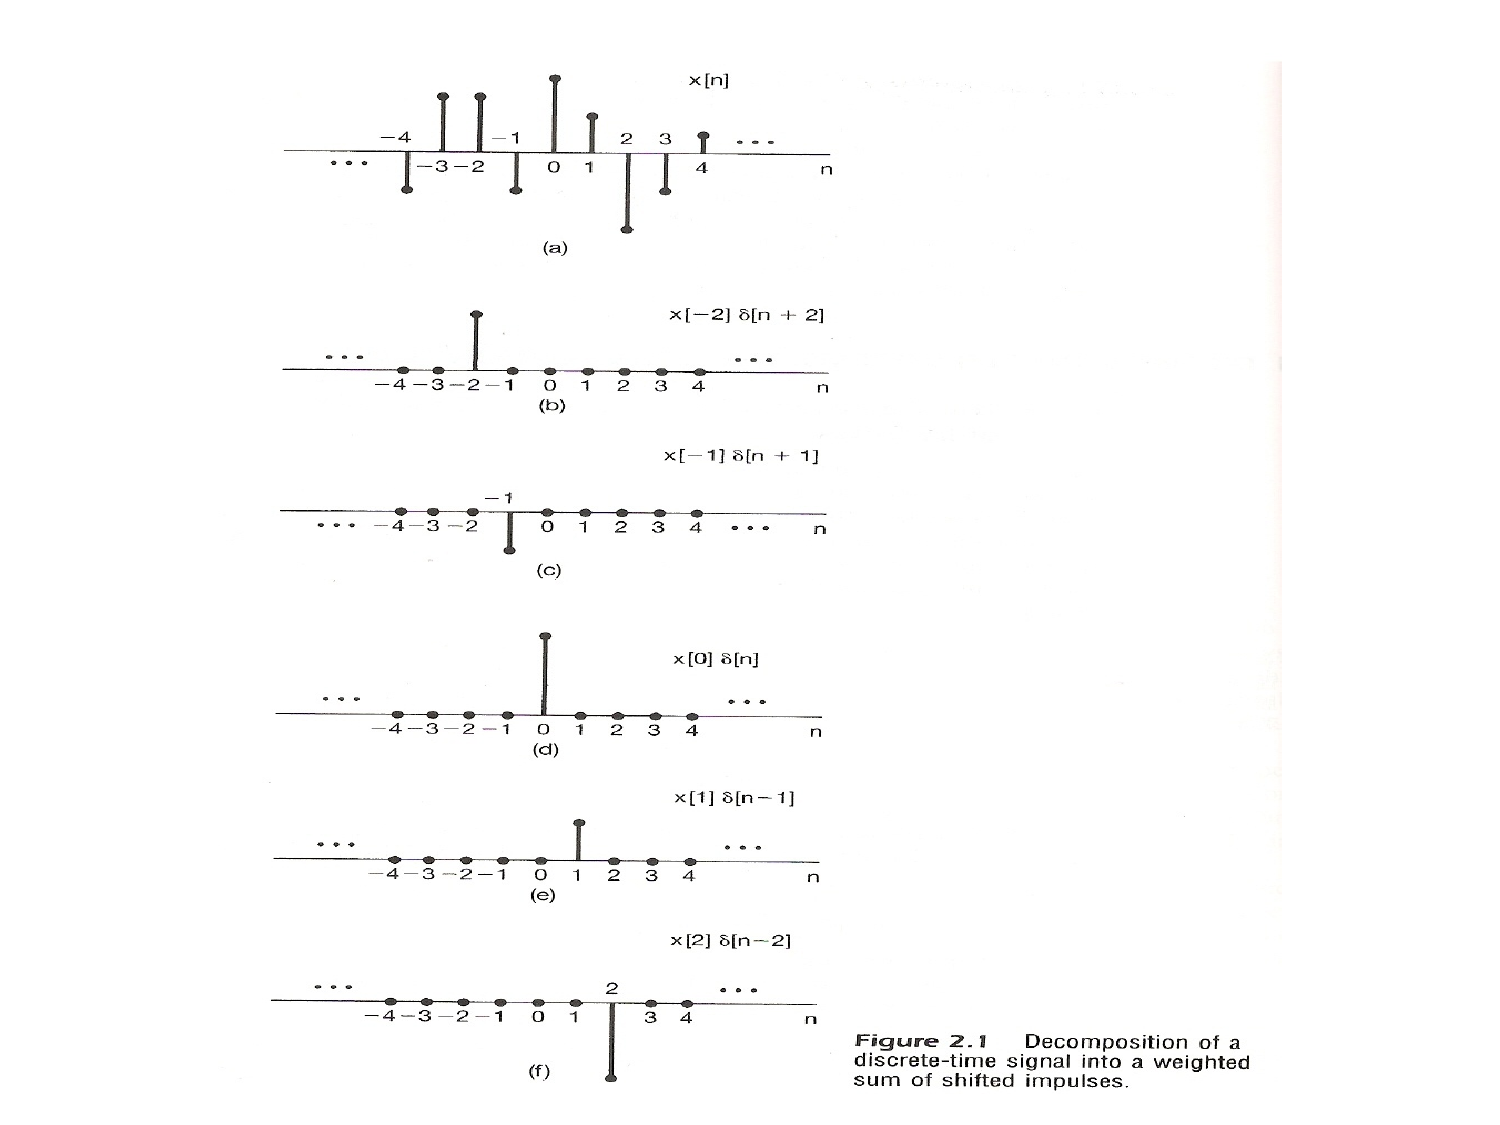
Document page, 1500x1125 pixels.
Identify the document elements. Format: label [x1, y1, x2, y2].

picture [218, 30, 1282, 1095]
